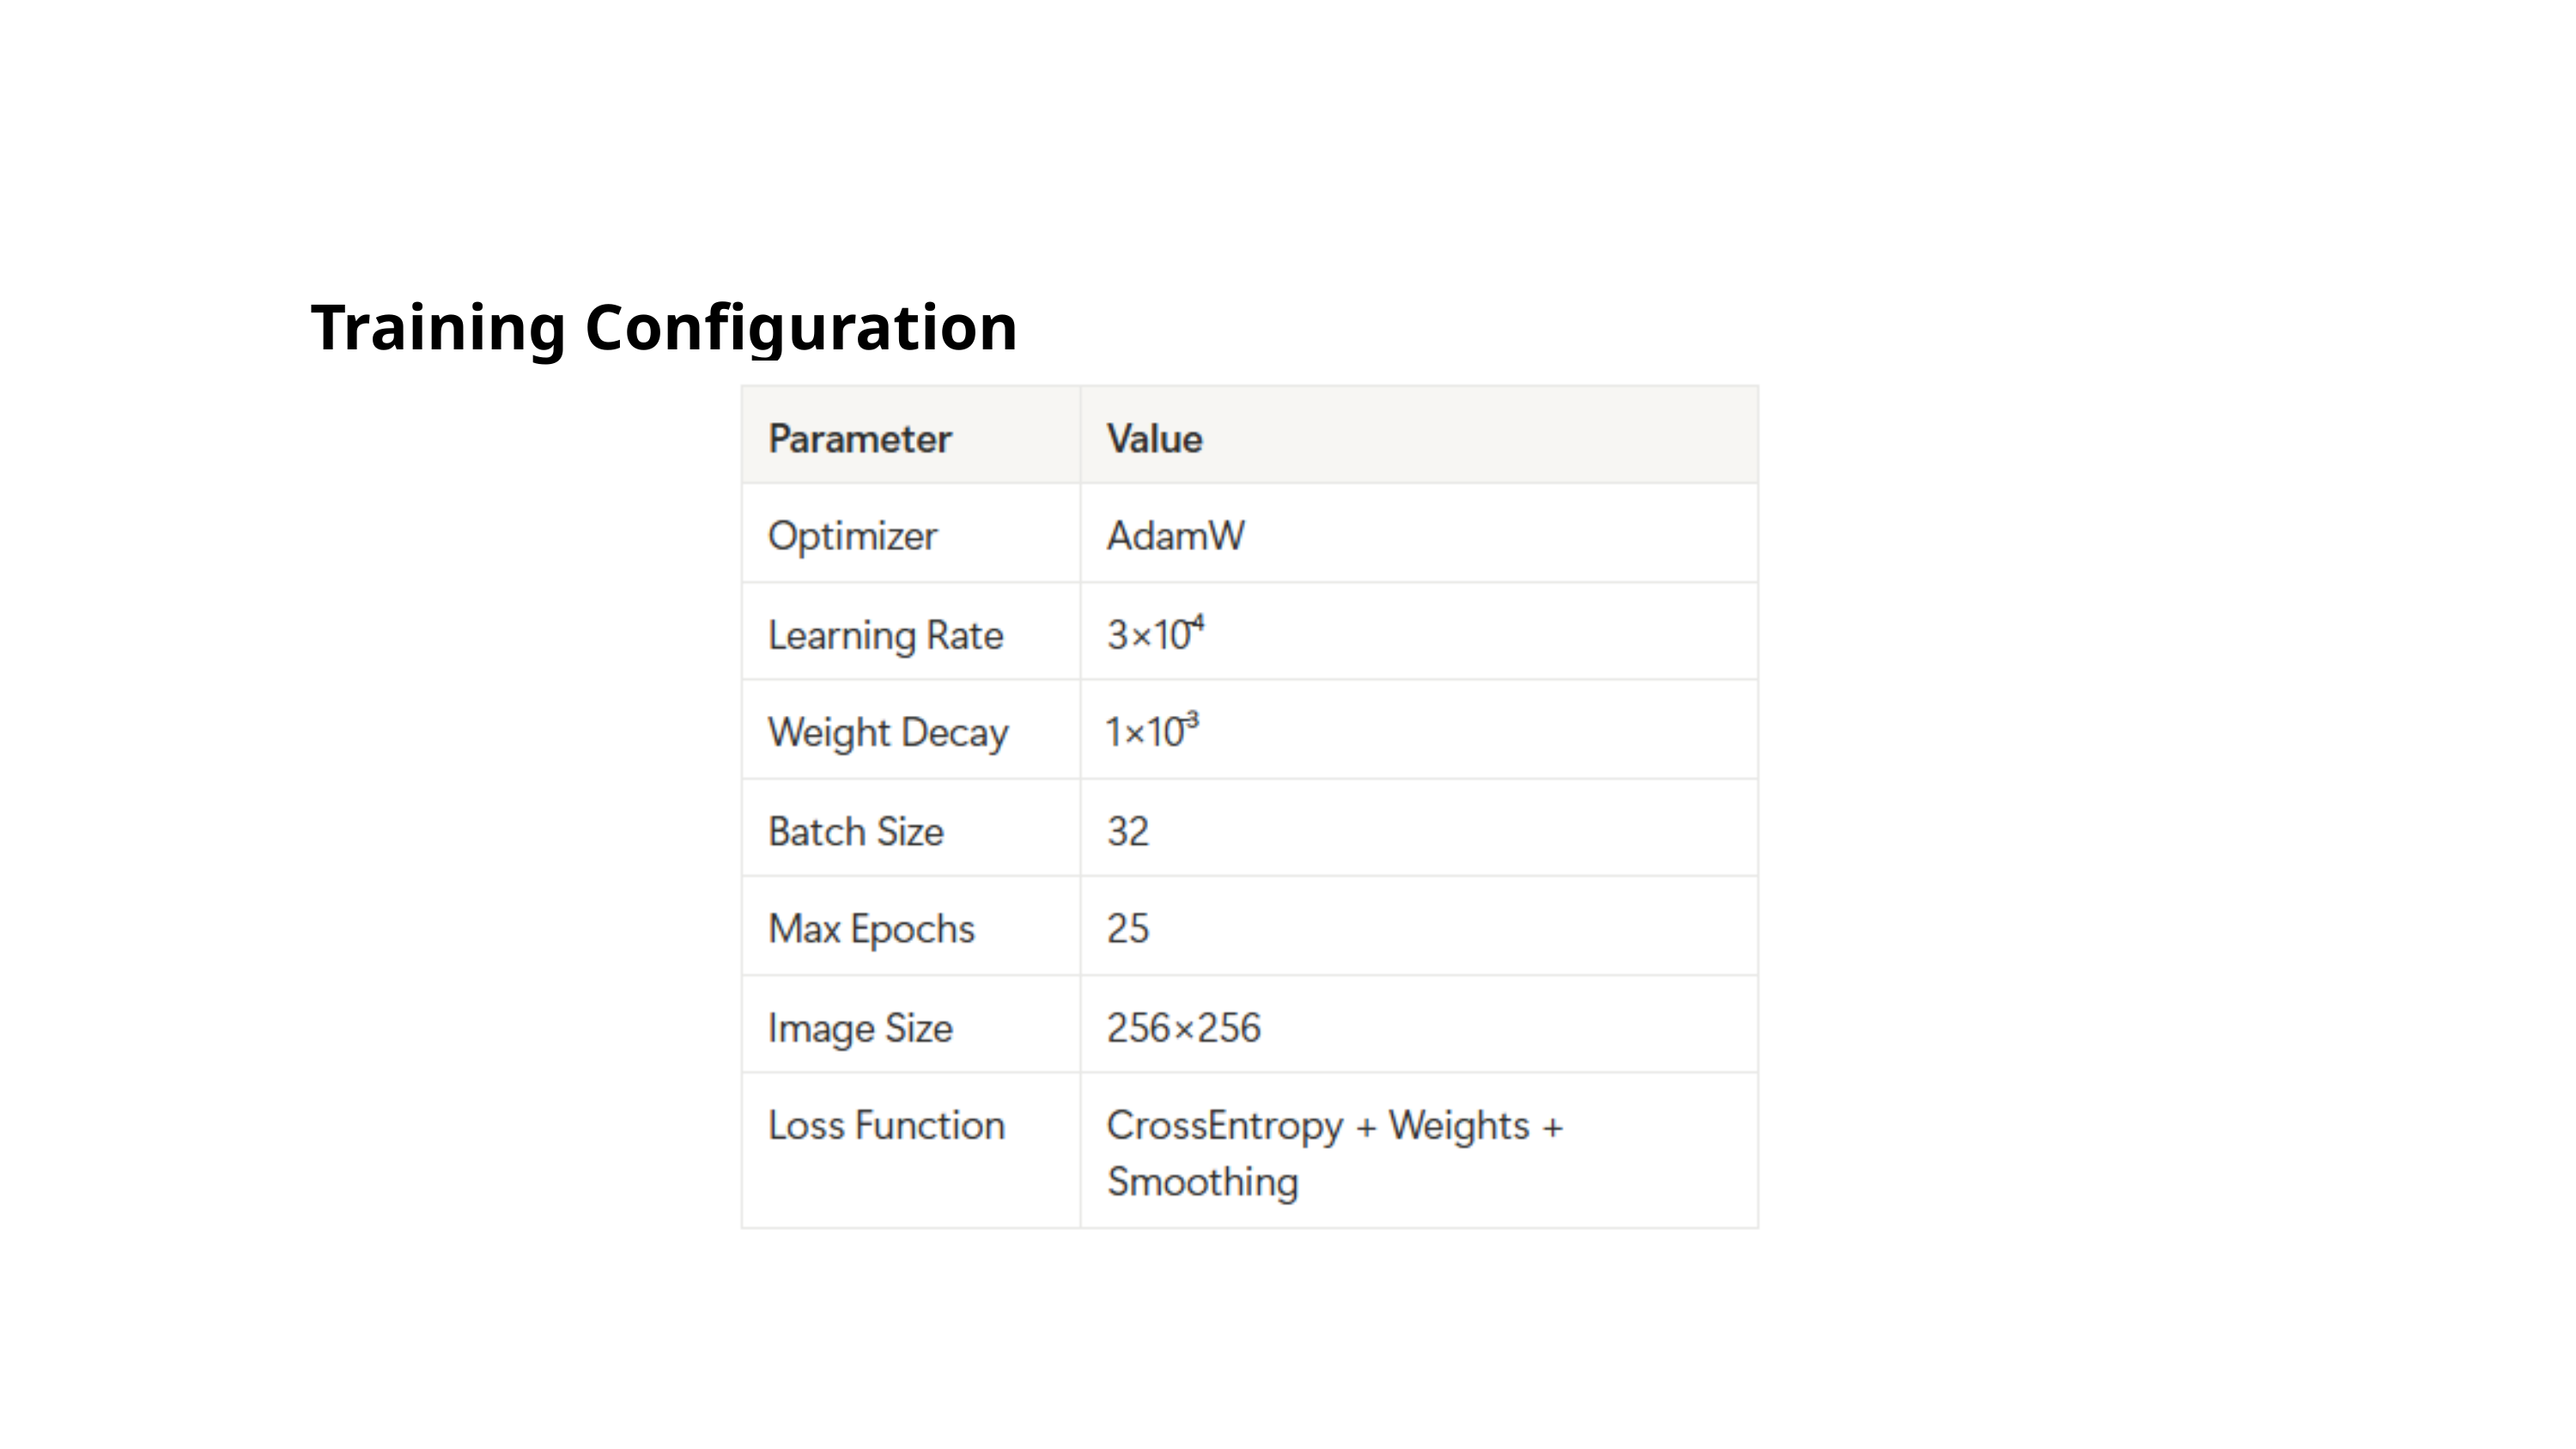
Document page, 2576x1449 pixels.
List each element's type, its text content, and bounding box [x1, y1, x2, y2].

picture [665, 361, 1918, 1259]
text_box Training Configuration [225, 283, 1106, 363]
